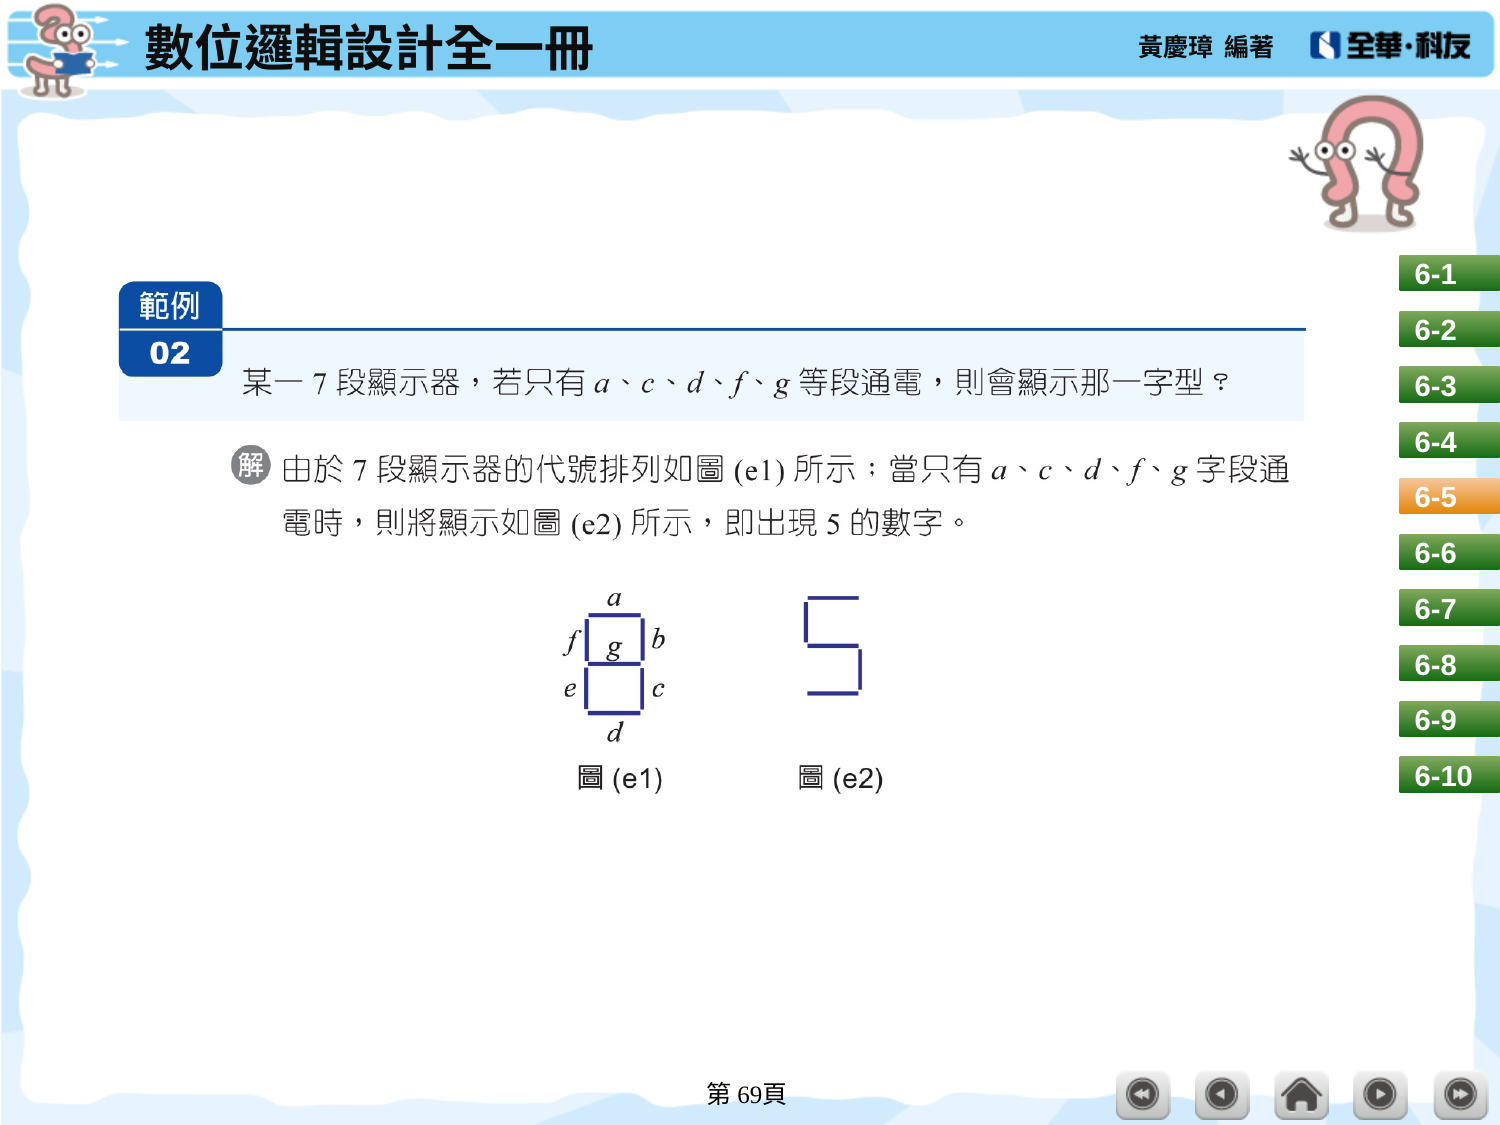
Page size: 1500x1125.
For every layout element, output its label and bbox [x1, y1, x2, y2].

list [88, 266, 1329, 830]
picture [0, 0, 1500, 1125]
